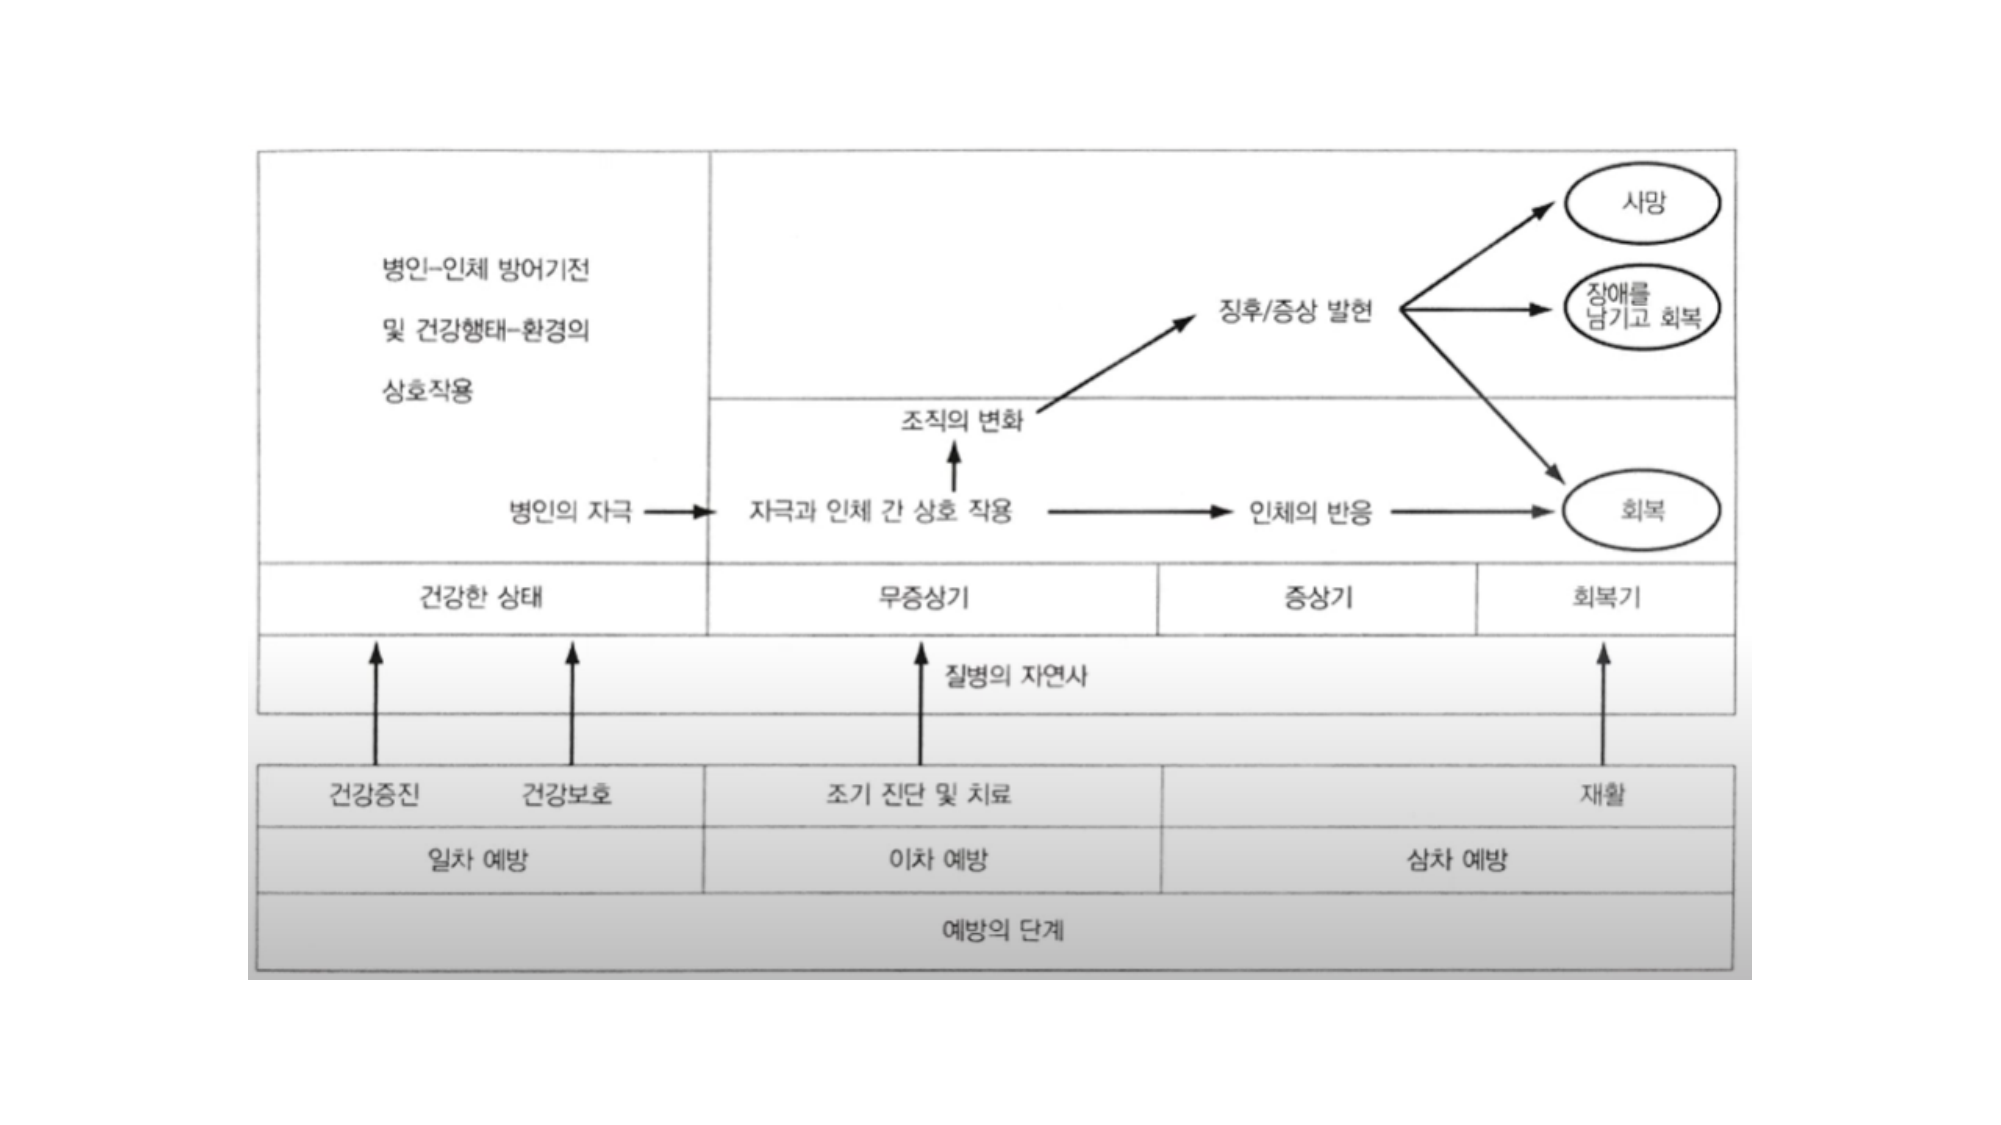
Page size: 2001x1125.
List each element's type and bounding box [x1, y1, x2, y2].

picture [248, 145, 1752, 980]
